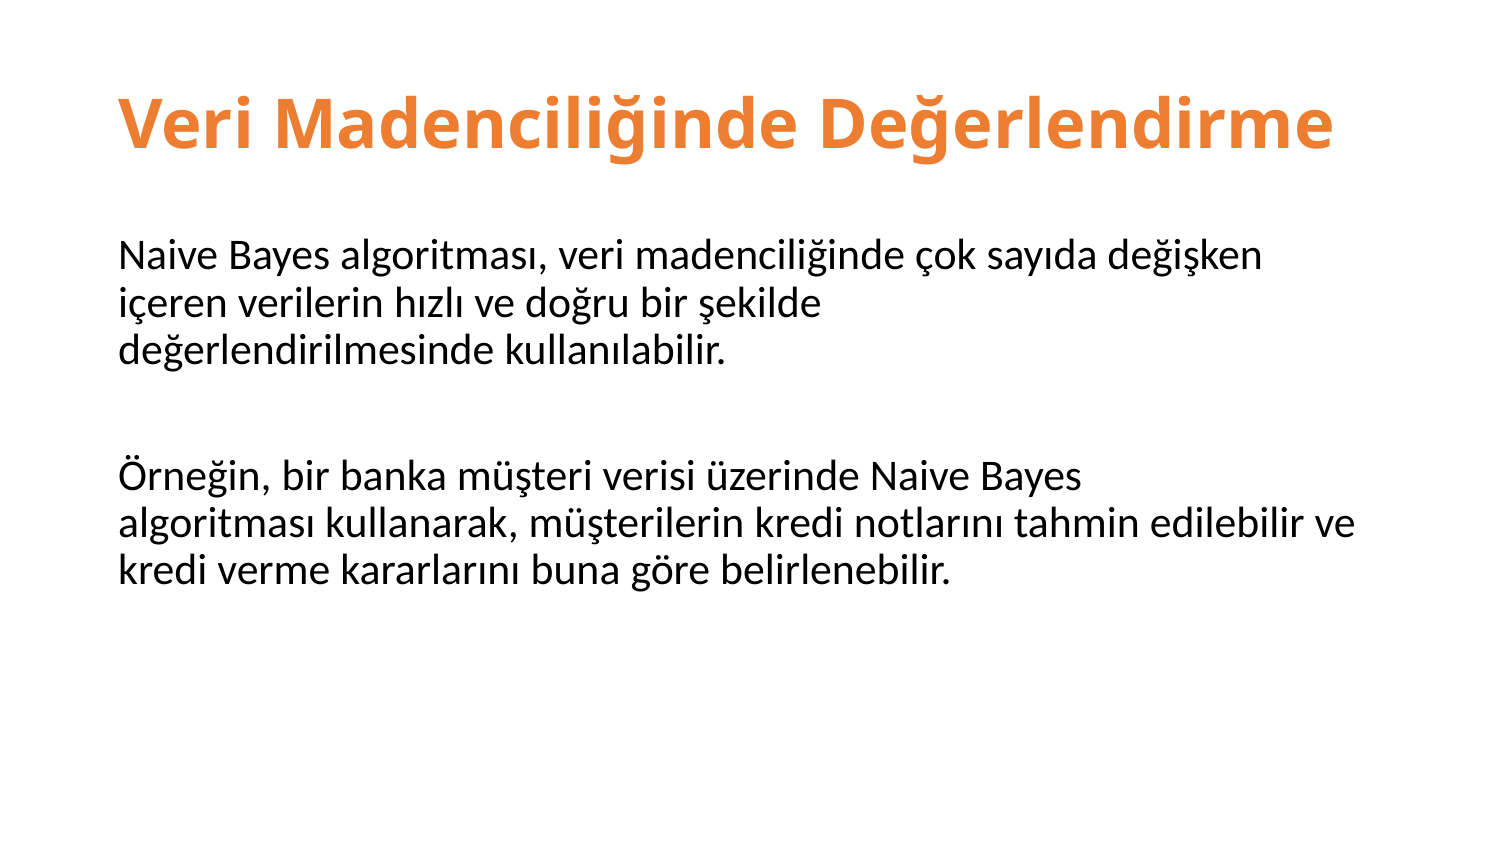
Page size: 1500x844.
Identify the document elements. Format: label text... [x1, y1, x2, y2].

list Naive Bayes algoritması, veri madenciliğinde çok sayıda değişken içeren verilerin hızlı ve doğru bir şekilde değerlendirilmesinde kullanılabilir. Örneğin, bir banka müşteri verisi üzerinde Naive Bayes algoritması kullanarak, müşterilerin kredi notlarını tahmin edilebilir ve kredi verme kararlarını buna göre belirlenebilir. [103, 224, 1397, 760]
title Veri Madenciliğinde Değerlendirme [103, 44, 1397, 208]
